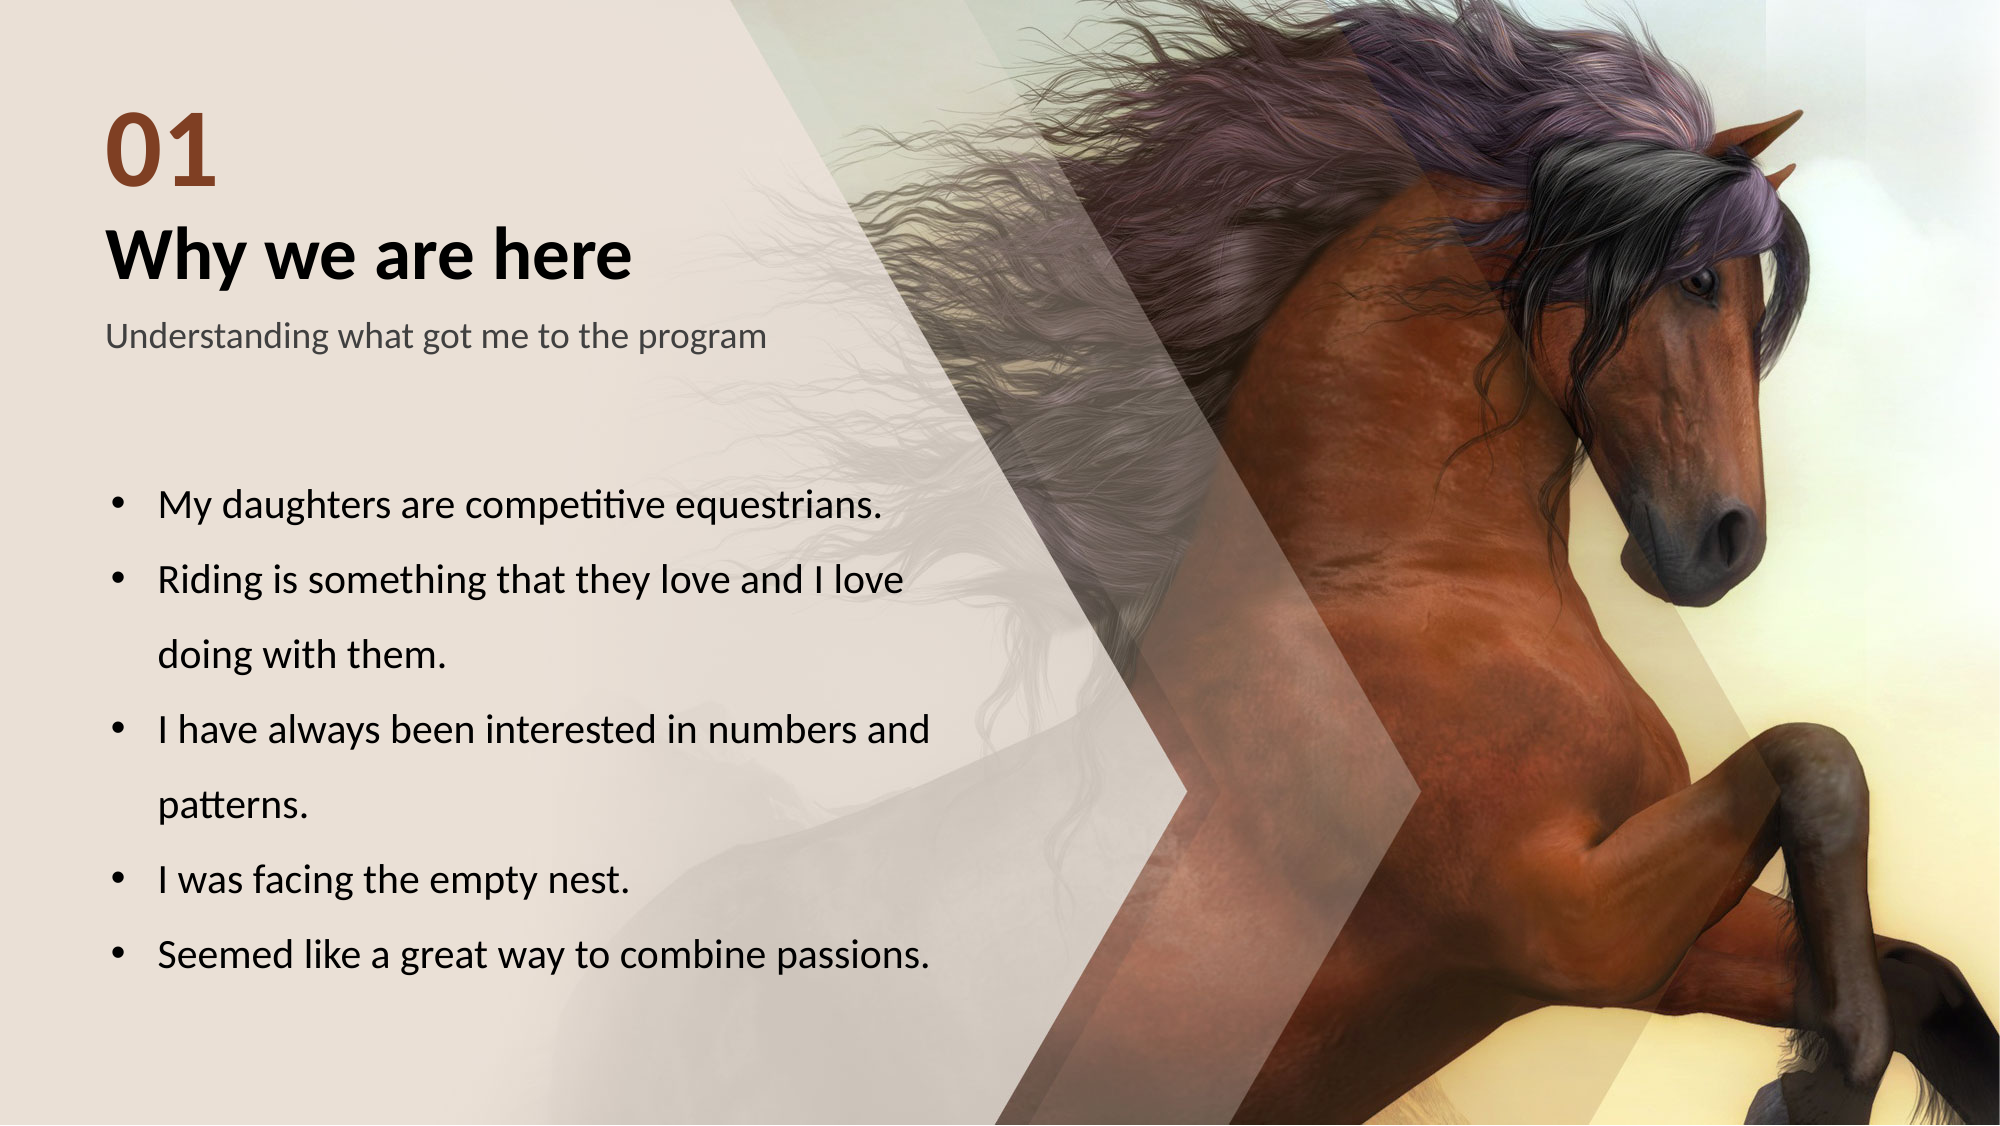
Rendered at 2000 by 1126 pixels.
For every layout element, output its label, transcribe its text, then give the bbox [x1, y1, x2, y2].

picture [0, 0, 2000, 1125]
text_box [90, 66, 859, 466]
text_box My daughters are competitive equestrians. Riding is something that they love and I love doing with them. I have always been interested in numbers and patterns. I was facing the empty nest. Seemed like a great way to combine passions. [95, 444, 1000, 985]
